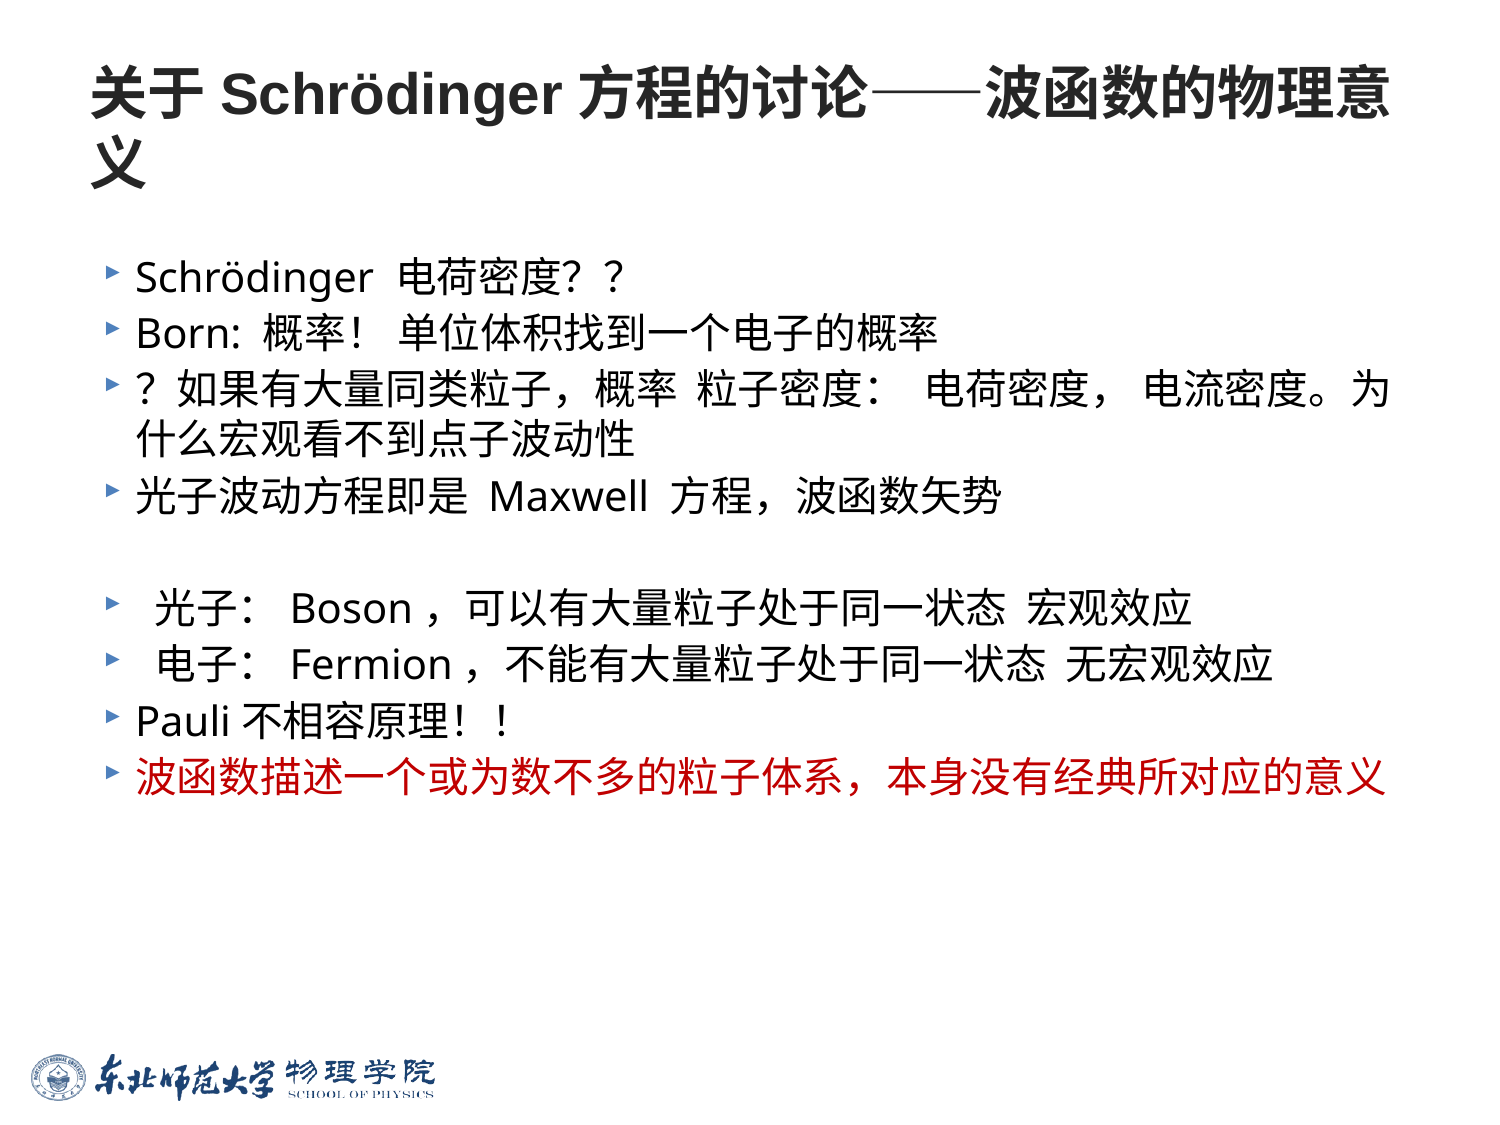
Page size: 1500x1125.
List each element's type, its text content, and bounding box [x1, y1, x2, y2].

title 关于Schrödinger方程的讨论——波函数的物理意义 [75, 45, 1451, 209]
picture [20, 1054, 440, 1101]
